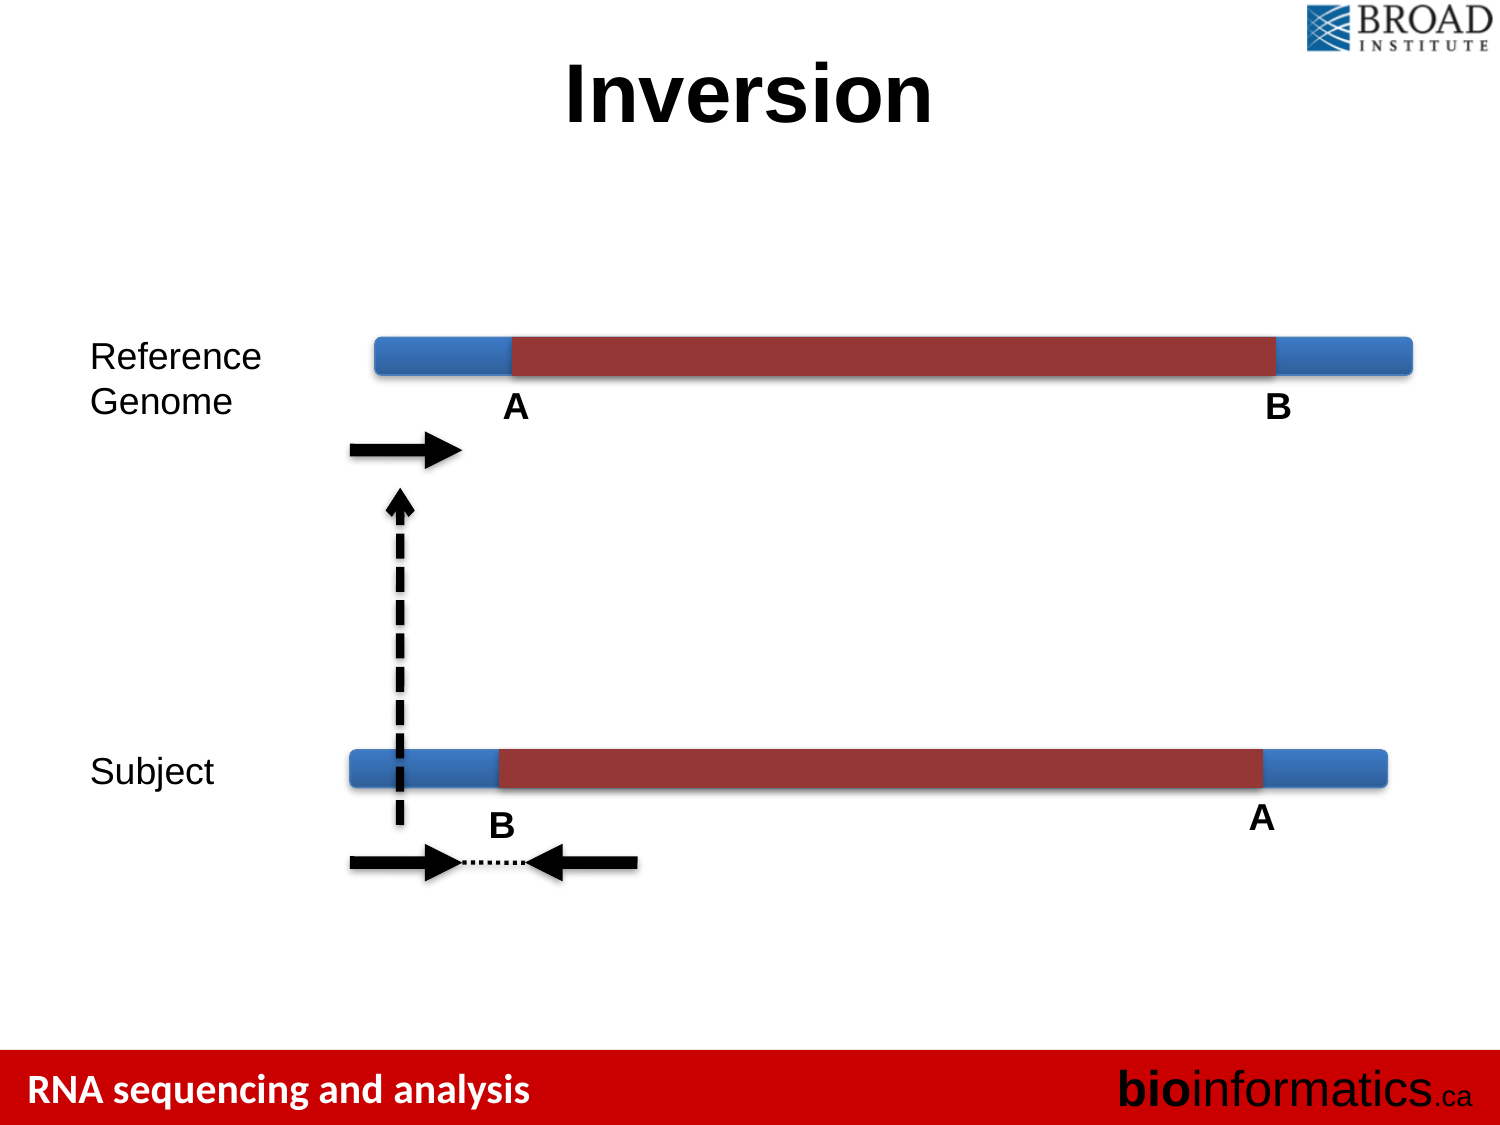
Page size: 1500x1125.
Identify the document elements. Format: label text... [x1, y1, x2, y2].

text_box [349, 749, 1388, 855]
text_box Reference Genome [74, 324, 288, 430]
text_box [374, 337, 1413, 436]
picture [1304, 0, 1497, 58]
title Inversion [24, 0, 1475, 183]
text_box Subject [74, 739, 288, 799]
